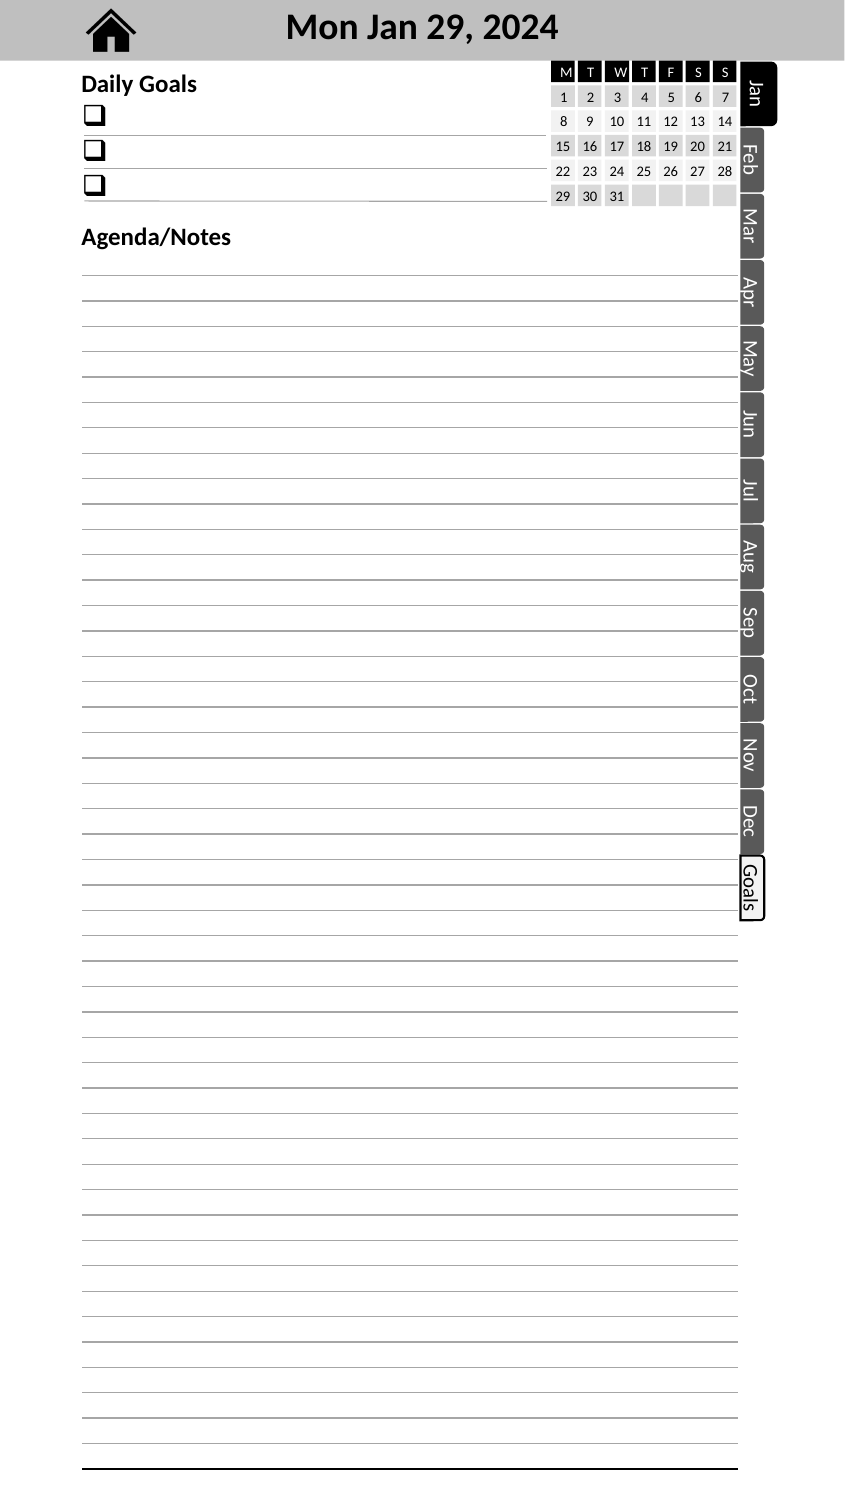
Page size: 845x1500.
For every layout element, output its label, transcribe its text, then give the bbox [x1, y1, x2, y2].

list Mon Jan 29, 2024 [190, 0, 655, 61]
picture [82, 1, 140, 59]
